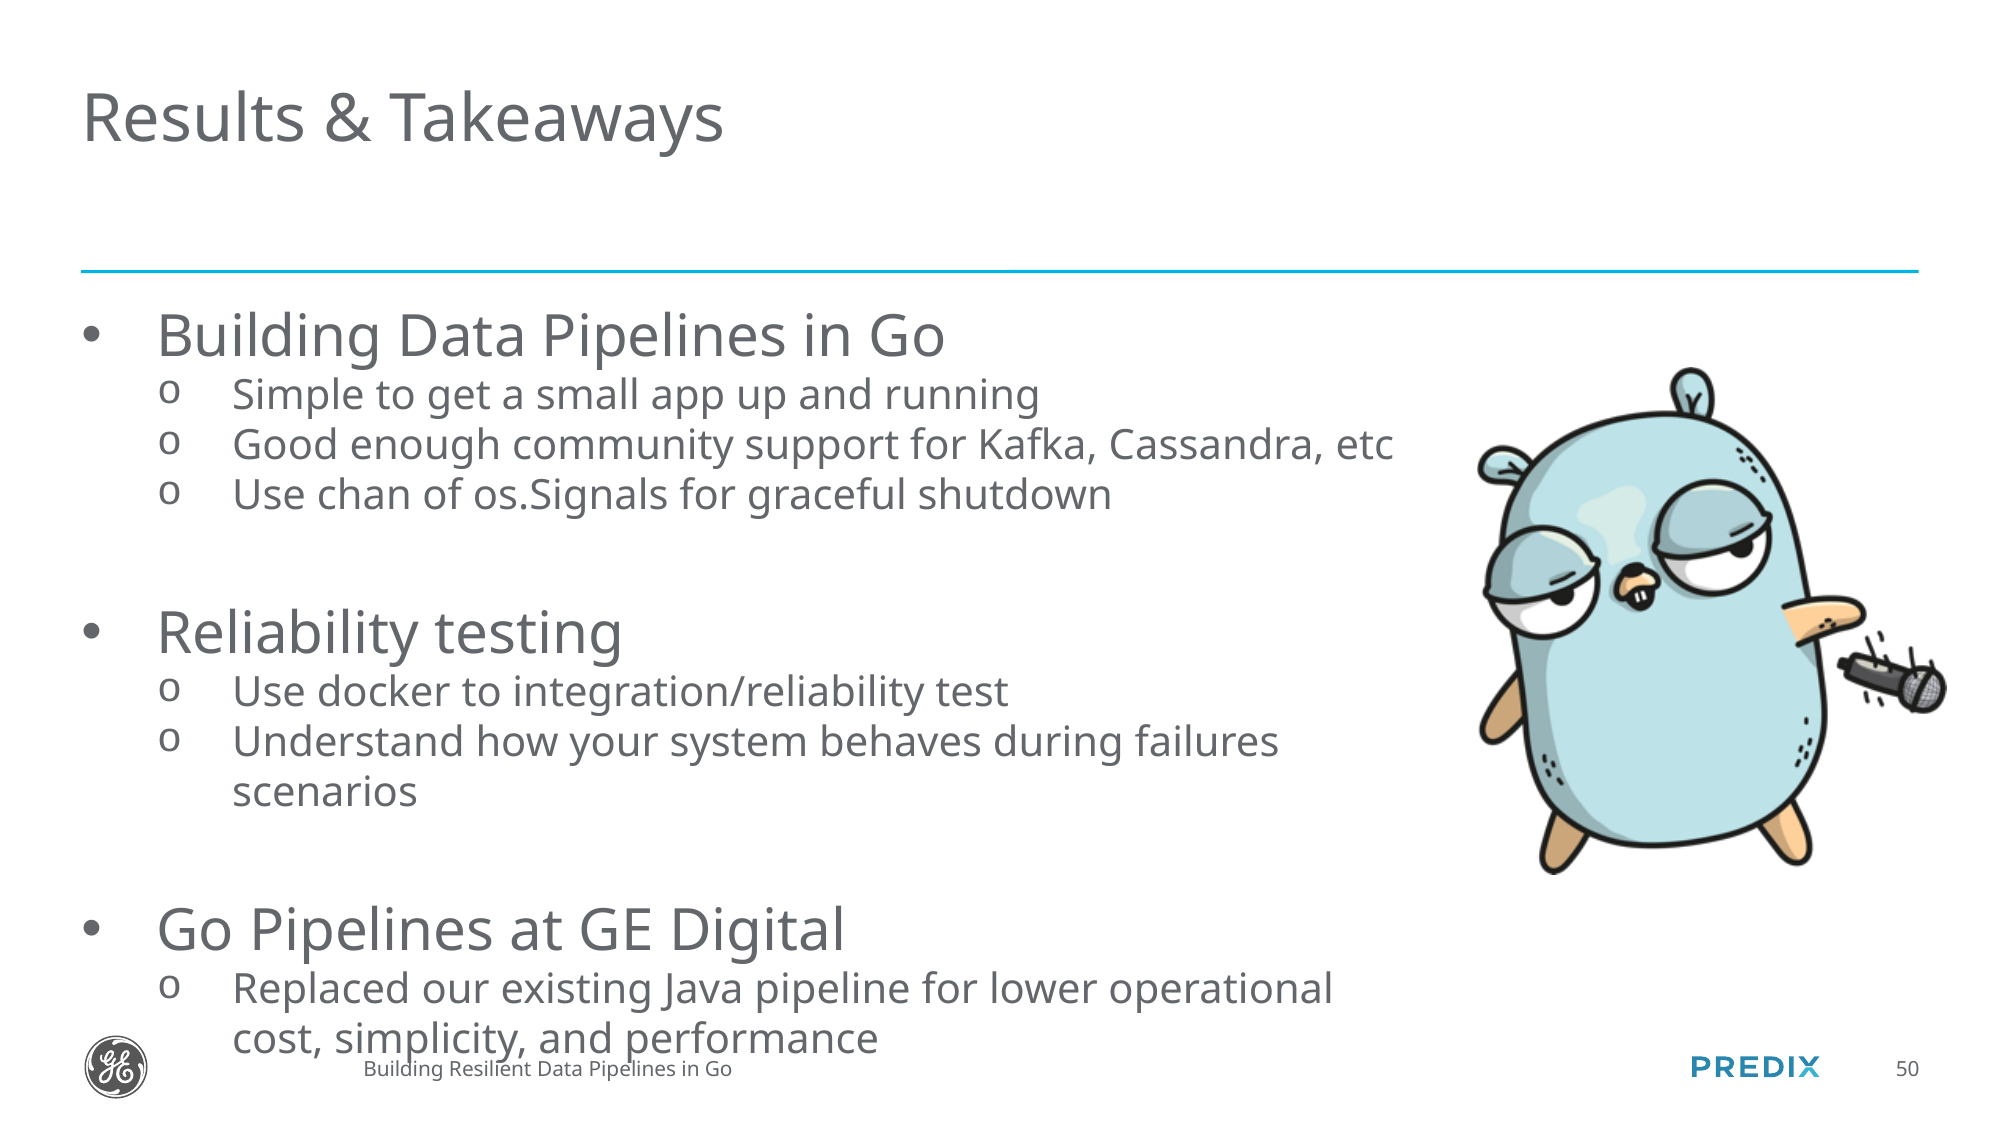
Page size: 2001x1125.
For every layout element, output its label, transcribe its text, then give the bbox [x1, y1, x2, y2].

picture [1477, 366, 1948, 875]
slide_number 50 [1865, 1055, 1920, 1086]
footer Building Resilient Data Pipelines in Go [208, 1055, 738, 1086]
title Results & Takeaways [81, 83, 1919, 234]
list Building Data Pipelines in Go Simple to get a small app up and running Good enough community support for Kafka, Cassandra, etc Use chan of os.Signals for graceful shutdown Reliability testing Use docker to integration/reliability test Understand how your system behaves during failures scenarios Go Pipelines at GE Digital Replaced our existing Java pipeline for lower operational cost, simplicity, and performance [81, 298, 1414, 1002]
